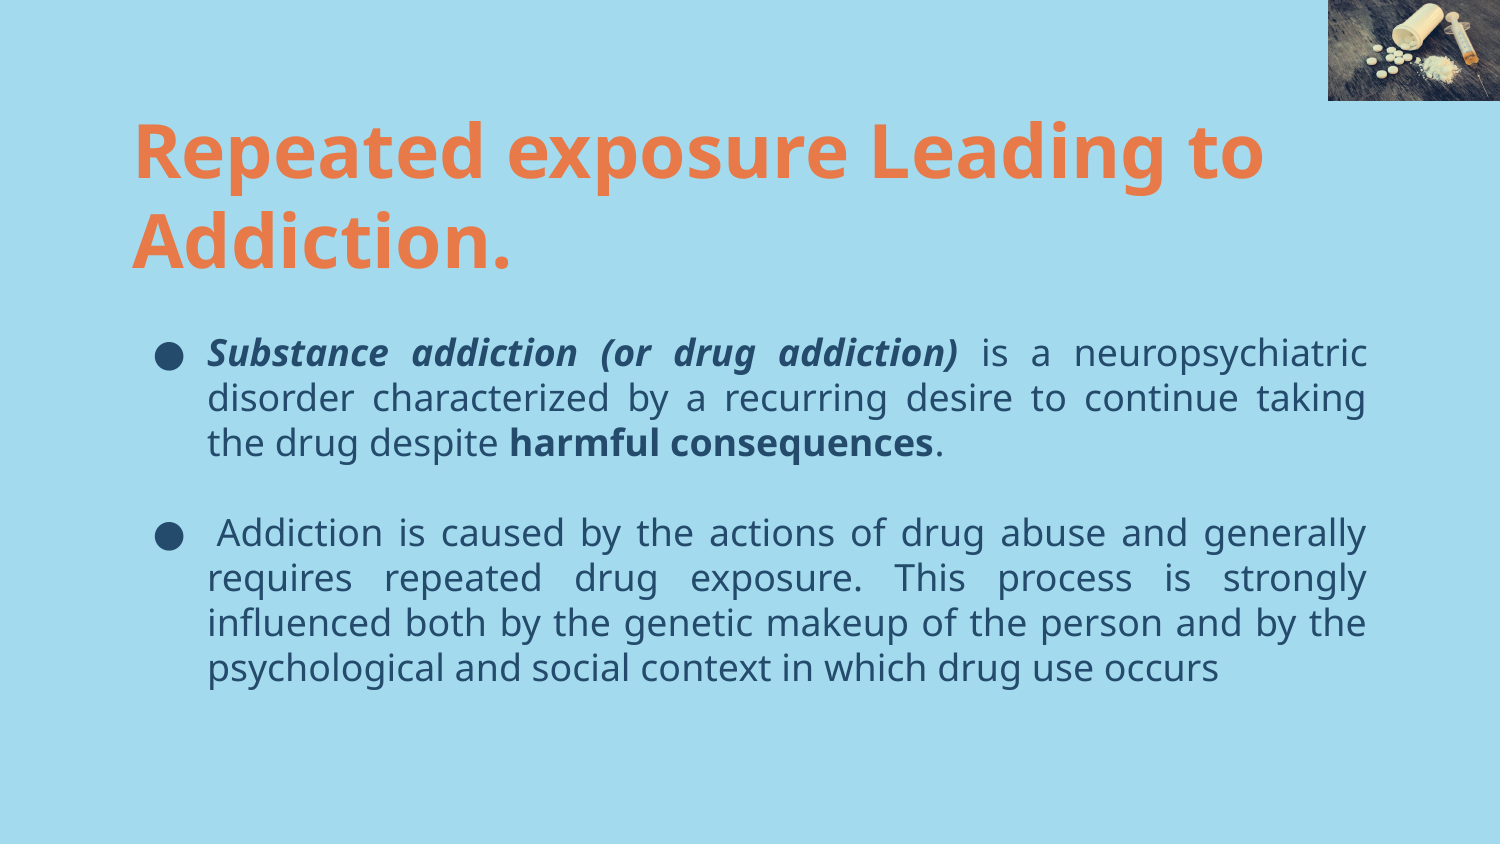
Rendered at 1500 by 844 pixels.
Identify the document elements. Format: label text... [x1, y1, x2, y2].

title Repeated exposure Leading to Addiction. [116, 88, 1383, 167]
list Substance addiction (or drug addiction) is a neuropsychiatric disorder characterized by a recurring desire to continue taking the drug despite harmful consequences. Addiction is caused by the actions of drug abuse and generally requires repeated drug exposure. This process is strongly influenced both by the genetic makeup of the person and by the psychological and social context in which drug use occurs [116, 314, 1383, 844]
picture [1328, 0, 1500, 102]
